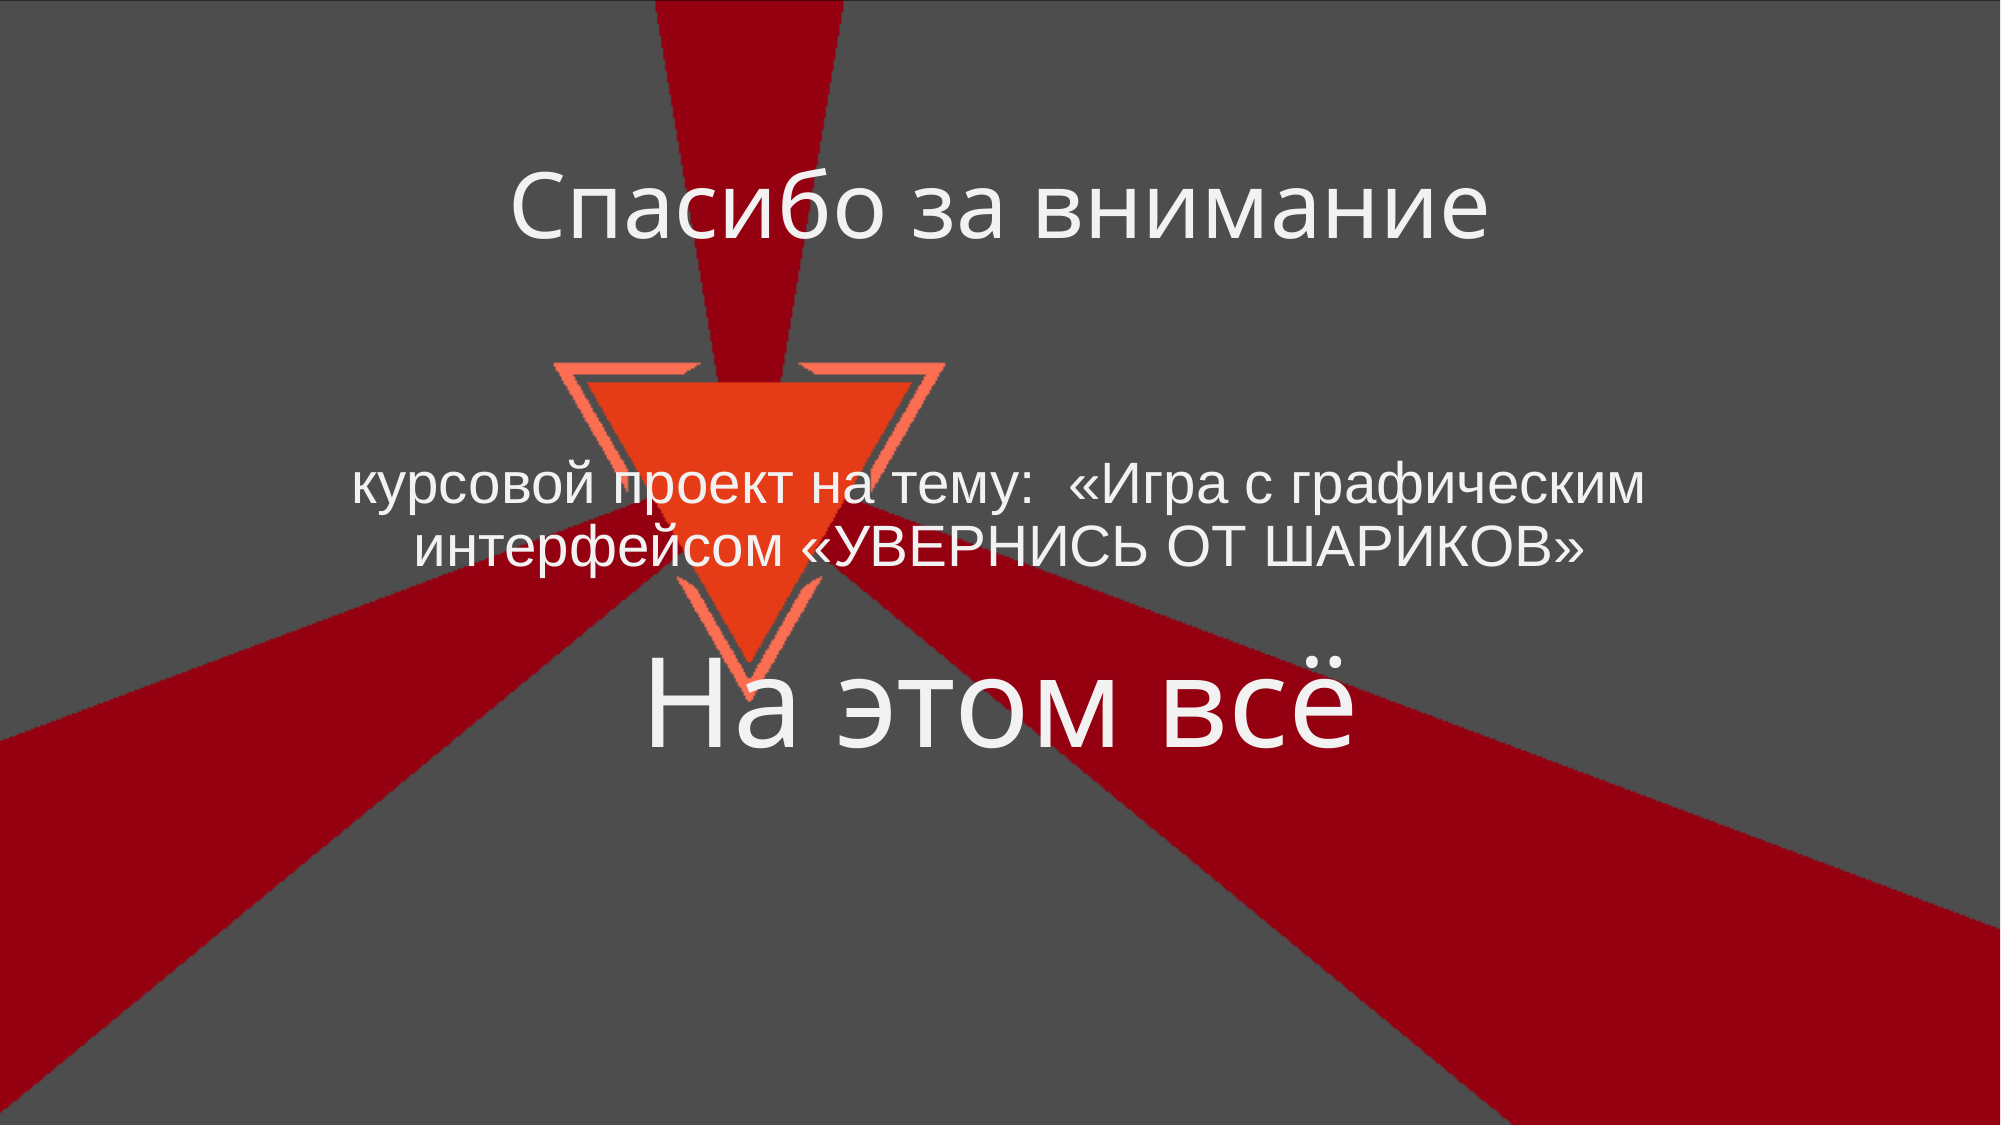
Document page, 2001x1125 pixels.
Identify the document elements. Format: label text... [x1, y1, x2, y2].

text_box курсовой проект на тему: «Игра с графическим интерфейсом «УВЕРНИСЬ ОТ ШАРИКОВ» [249, 446, 1750, 622]
picture [0, 0, 2001, 1125]
text_box [249, 270, 1750, 446]
list На этом всё [342, 632, 1658, 850]
title Спасибо за внимание [137, 100, 1863, 318]
